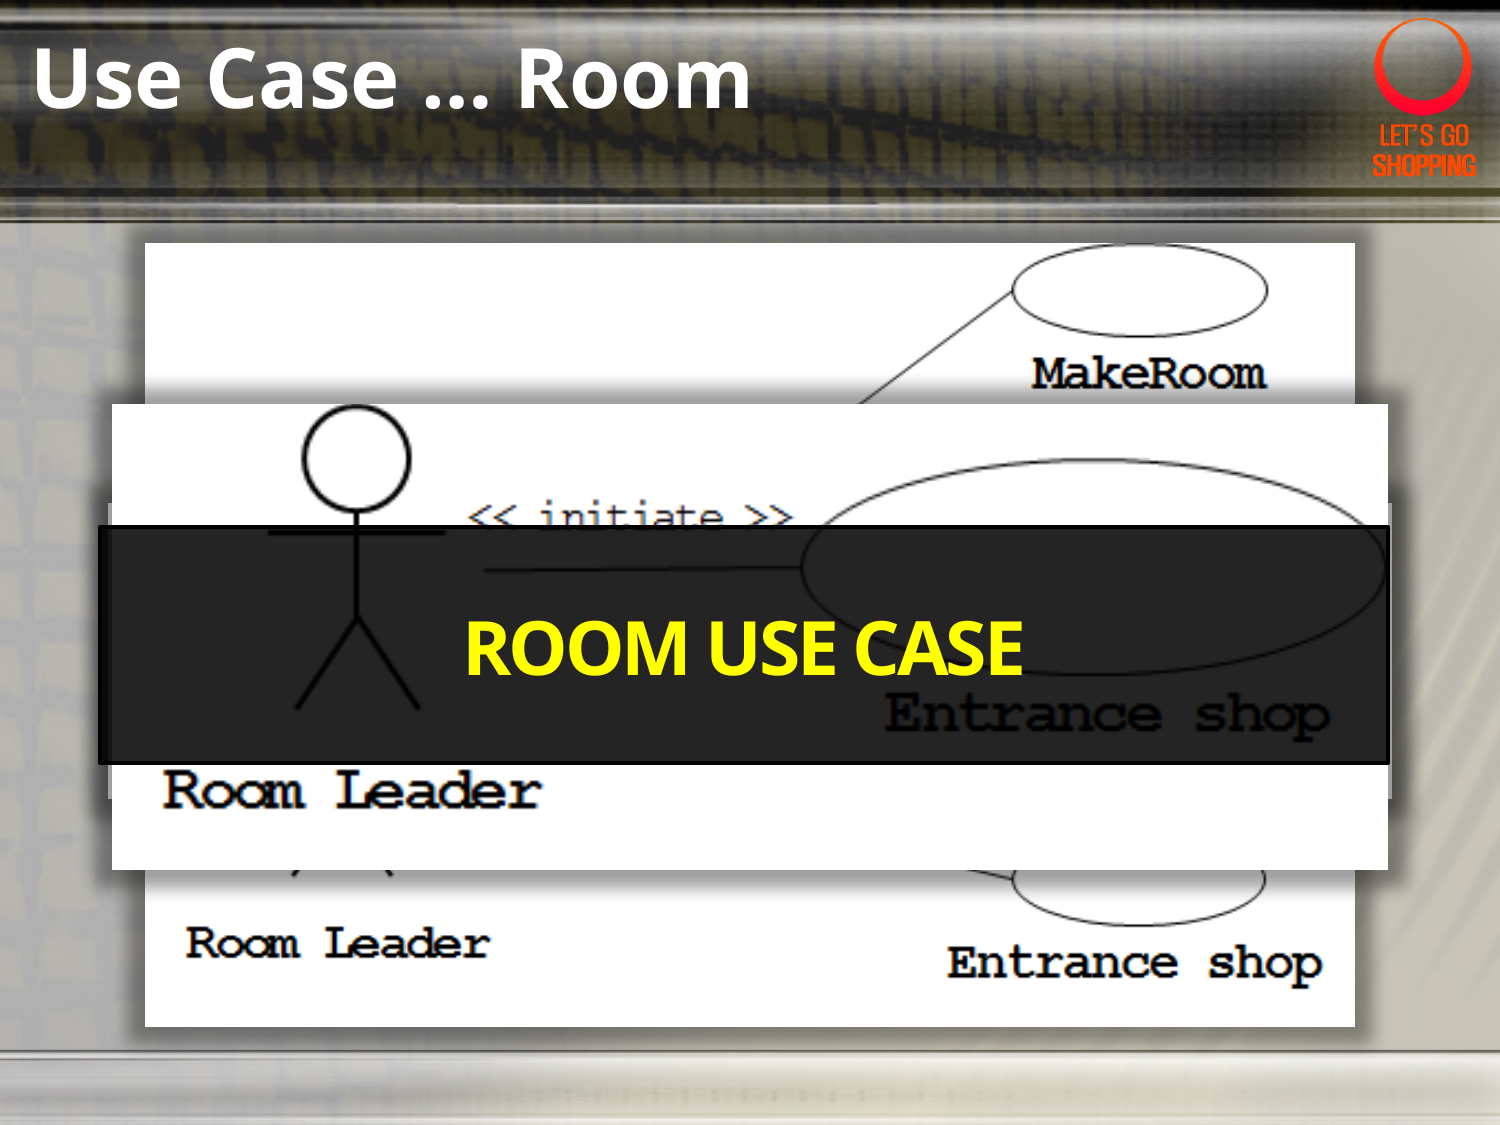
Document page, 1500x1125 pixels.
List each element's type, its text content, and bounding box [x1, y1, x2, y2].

text_box ROOM USE CASE [98, 525, 103, 765]
text_box [0, 0, 1500, 75]
picture [0, 75, 1500, 1125]
title Use Case … Room [15, 75, 1366, 164]
